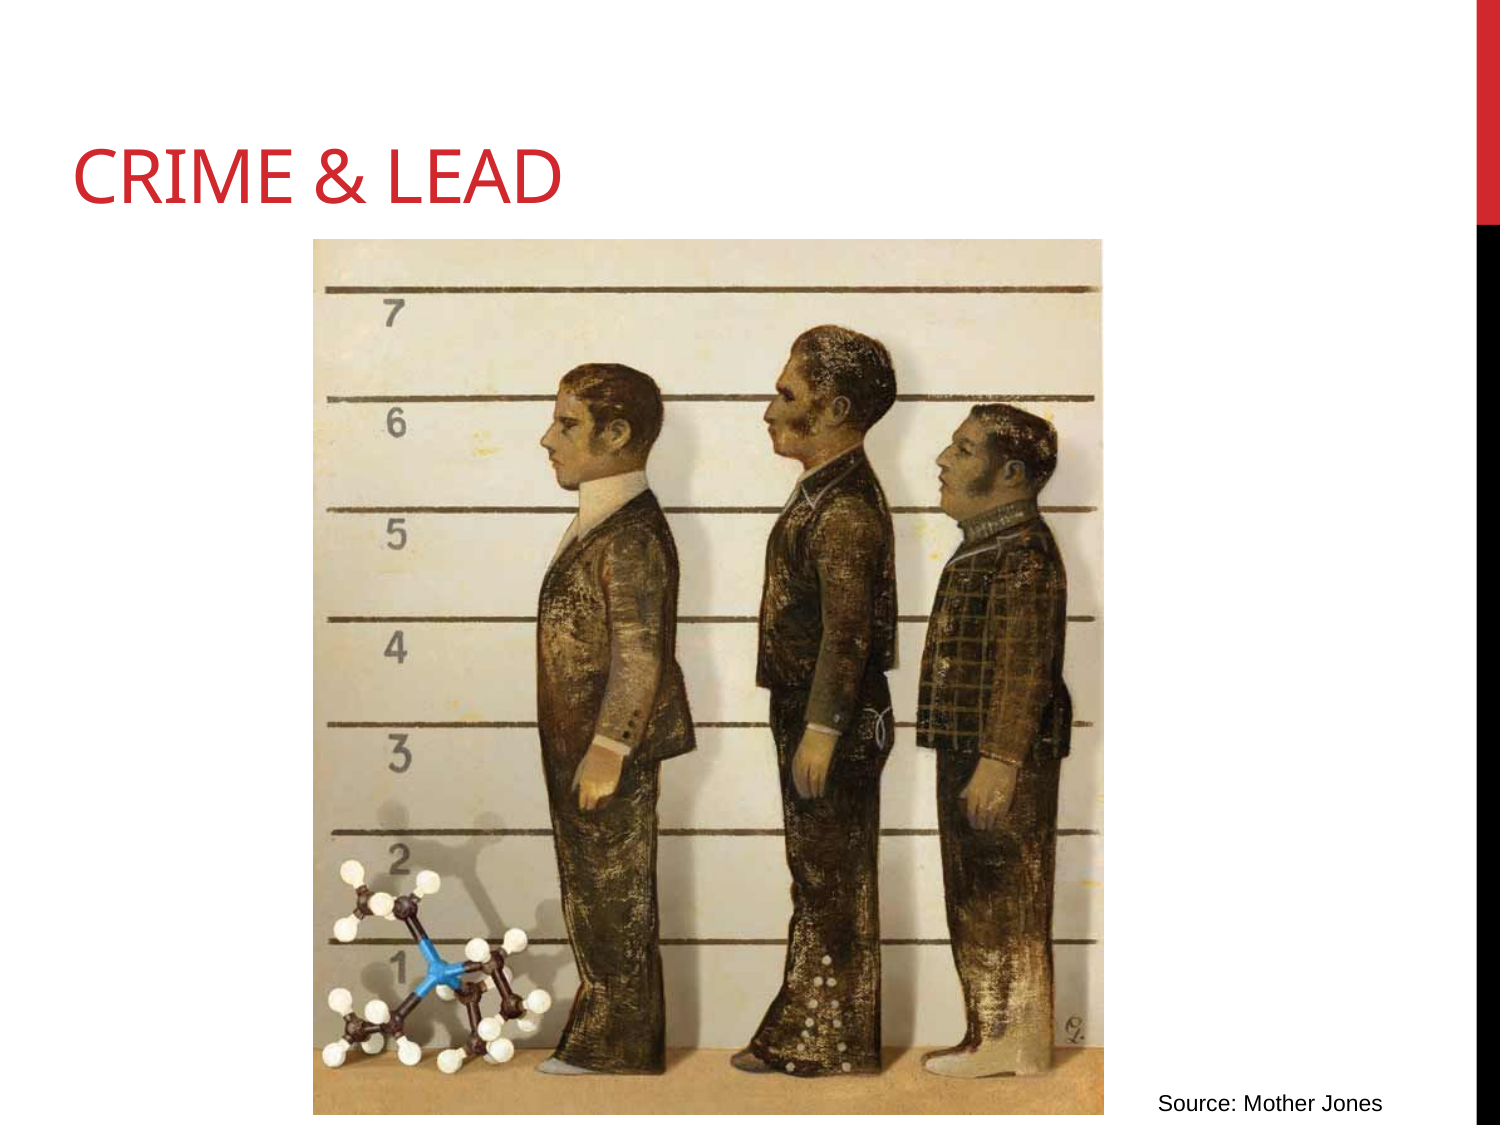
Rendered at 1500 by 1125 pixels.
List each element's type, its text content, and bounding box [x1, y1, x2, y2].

text_box Source: Mother Jones [1143, 1081, 1477, 1124]
picture [313, 238, 1104, 1115]
title Crime & LEad [56, 1, 1007, 226]
